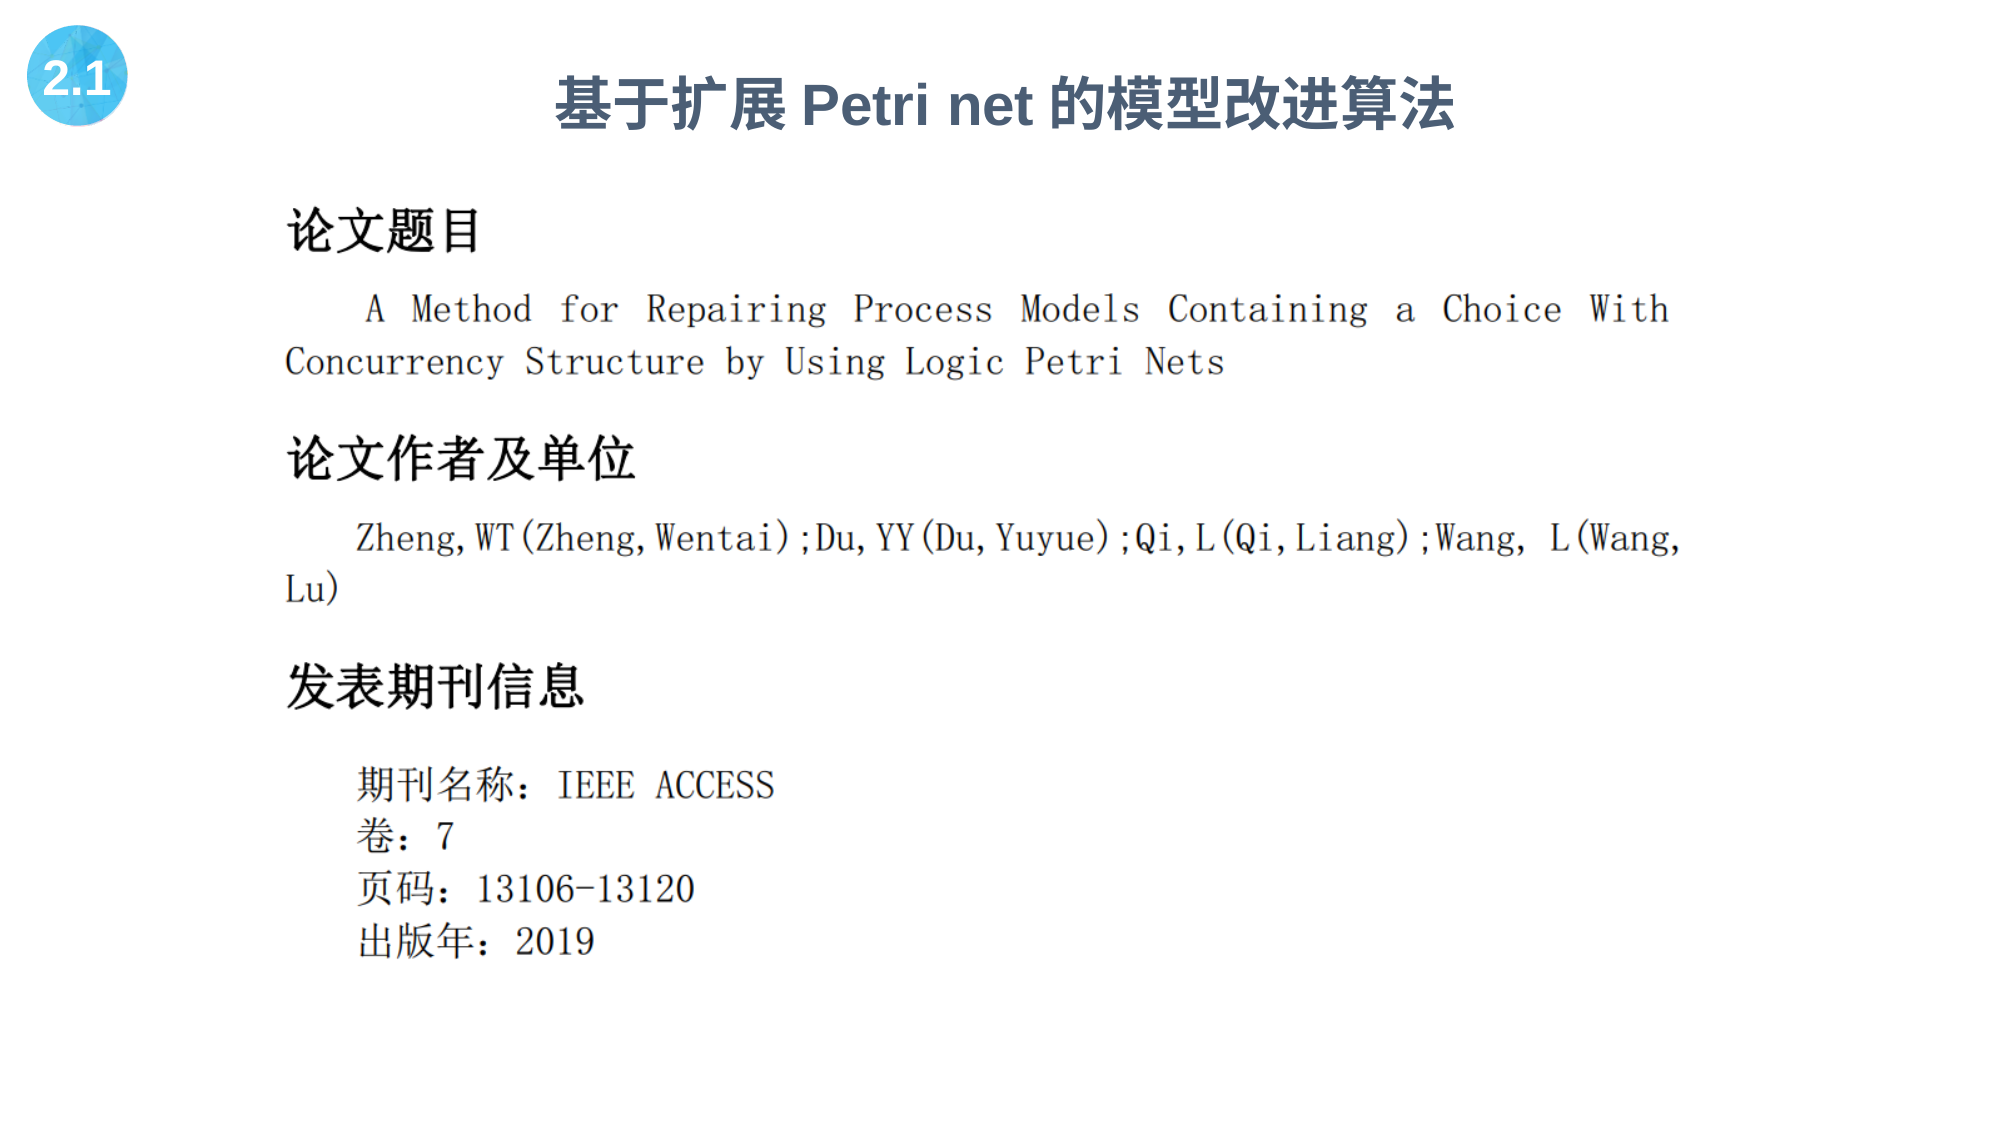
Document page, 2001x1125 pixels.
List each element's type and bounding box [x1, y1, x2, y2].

picture [272, 187, 1705, 975]
text_box [0, 25, 1588, 146]
